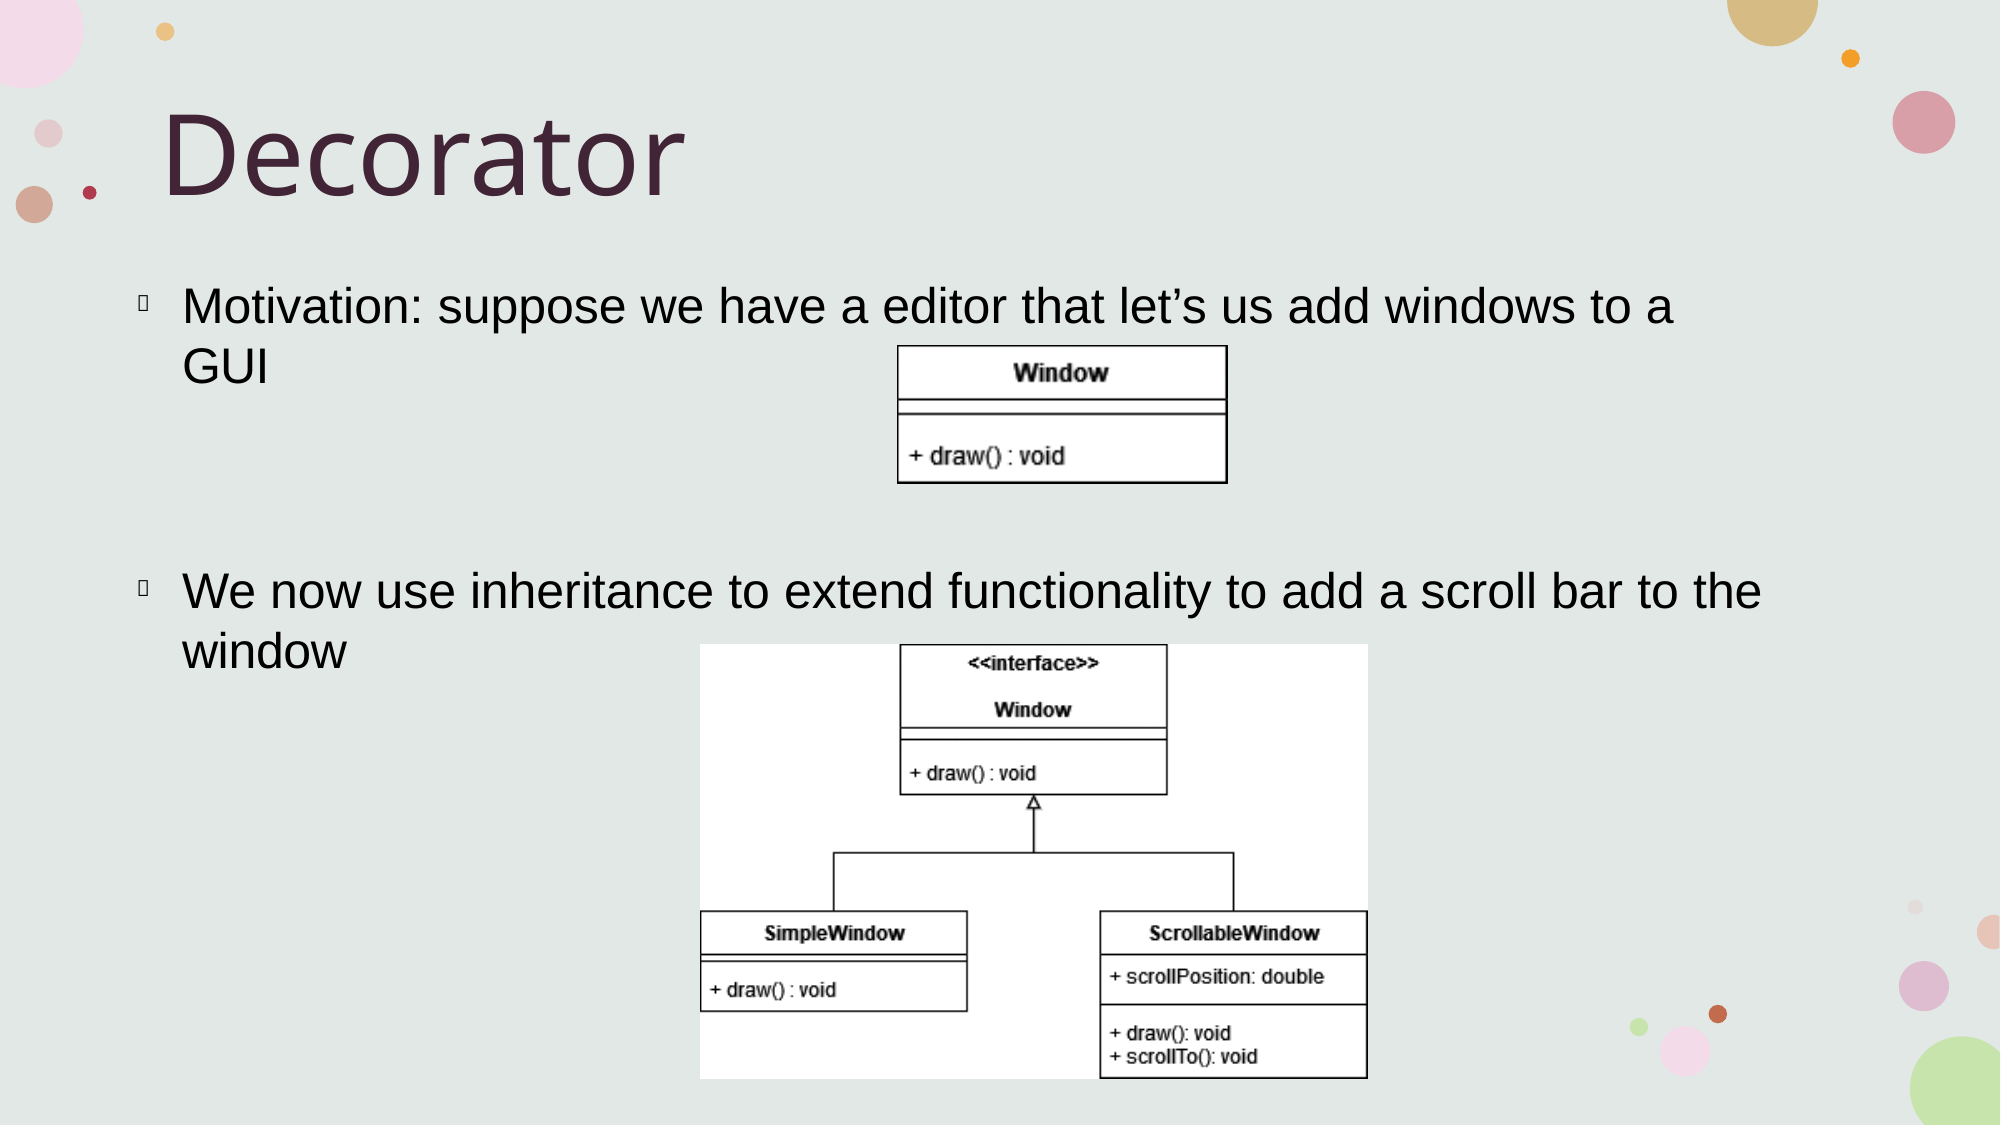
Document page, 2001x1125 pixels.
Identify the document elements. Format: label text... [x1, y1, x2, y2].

text_box  [133, 285, 157, 316]
picture [700, 644, 1368, 1079]
title Decorator [156, 53, 2000, 244]
text_box  [133, 571, 157, 601]
picture [897, 345, 1228, 484]
text_box We now use inheritance to extend functionality to add a scroll bar to the window [179, 556, 1940, 679]
text_box Motivation: suppose we have a editor that let’s us add windows to a GUI [179, 270, 1775, 394]
